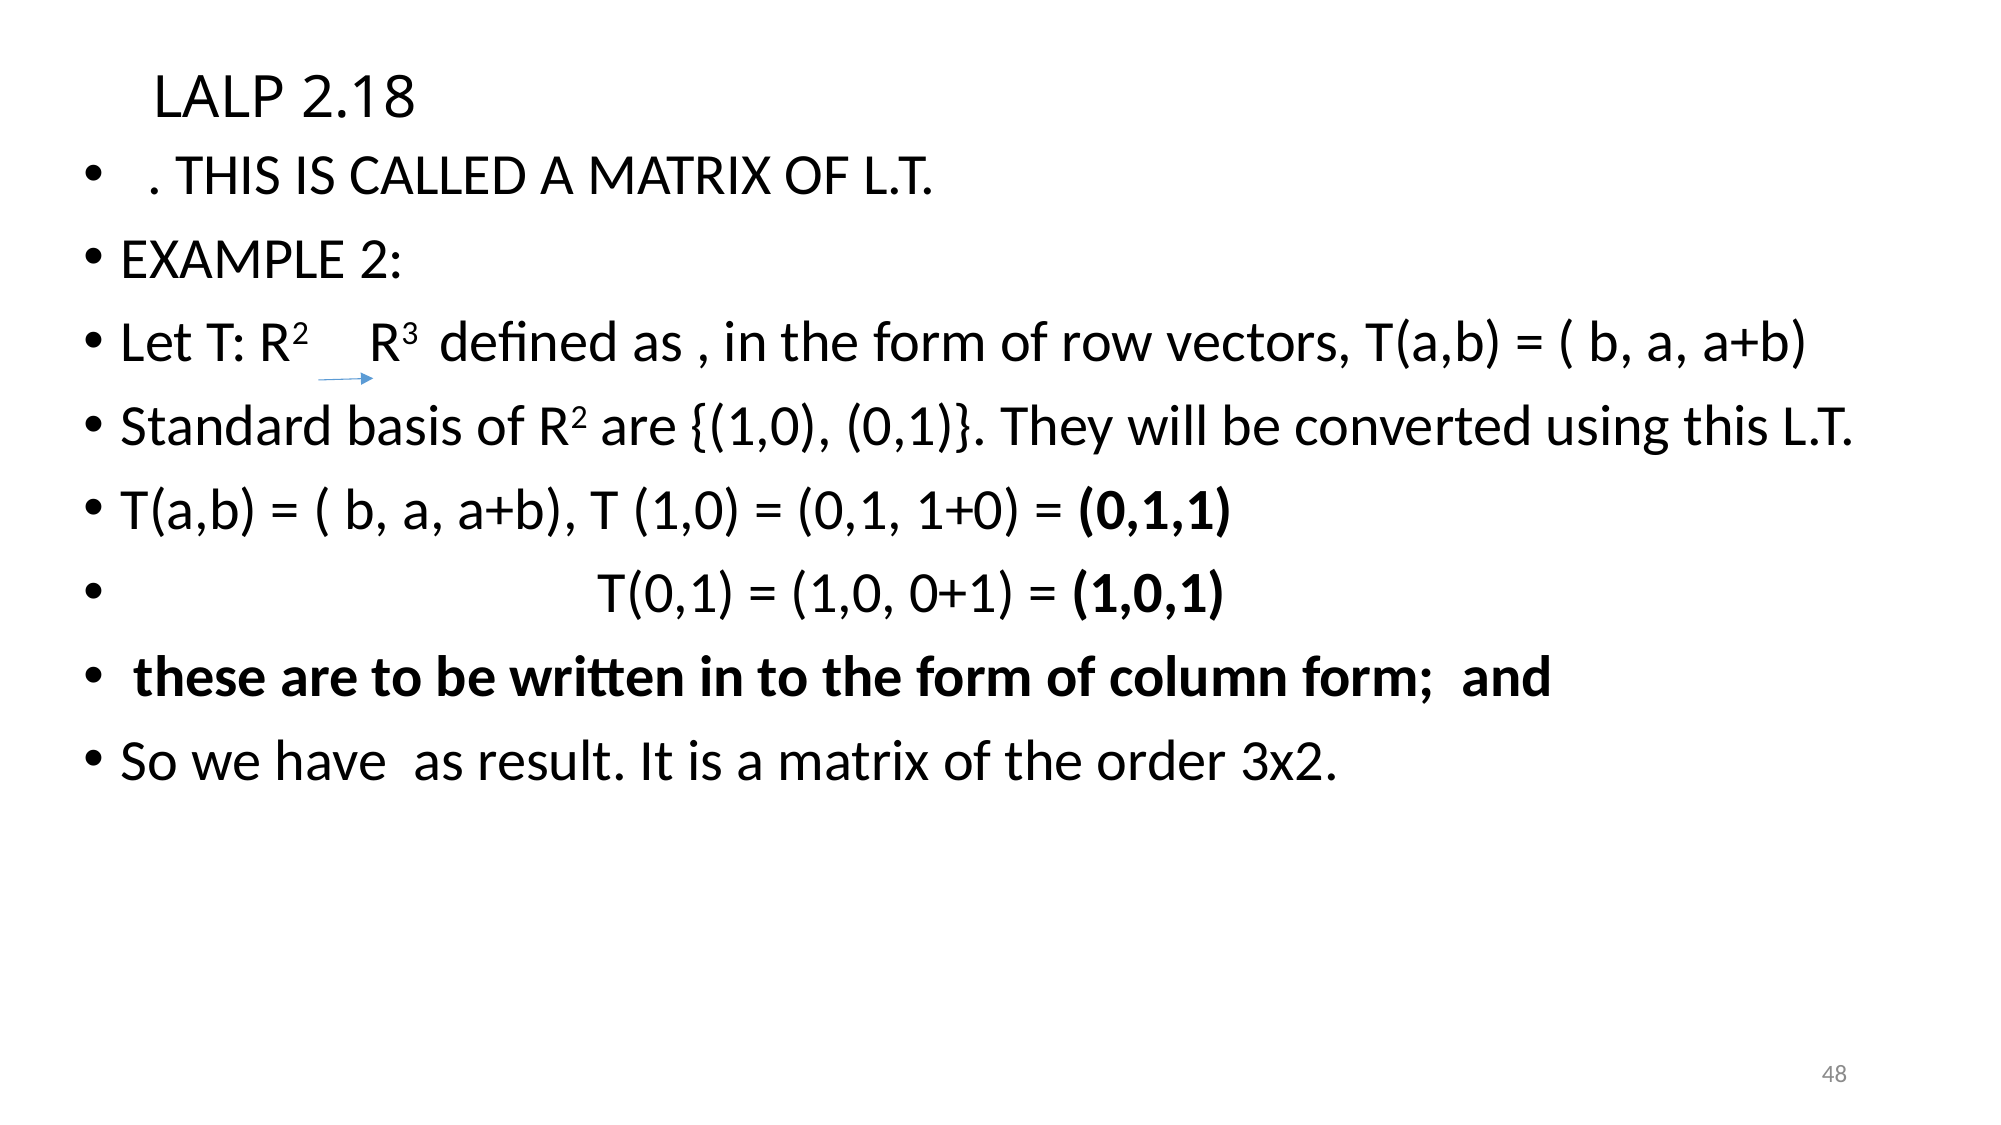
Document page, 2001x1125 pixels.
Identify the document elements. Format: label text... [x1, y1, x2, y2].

slide_number 48 [1412, 1042, 1863, 1103]
title LALP 2.18 [137, 59, 1863, 137]
